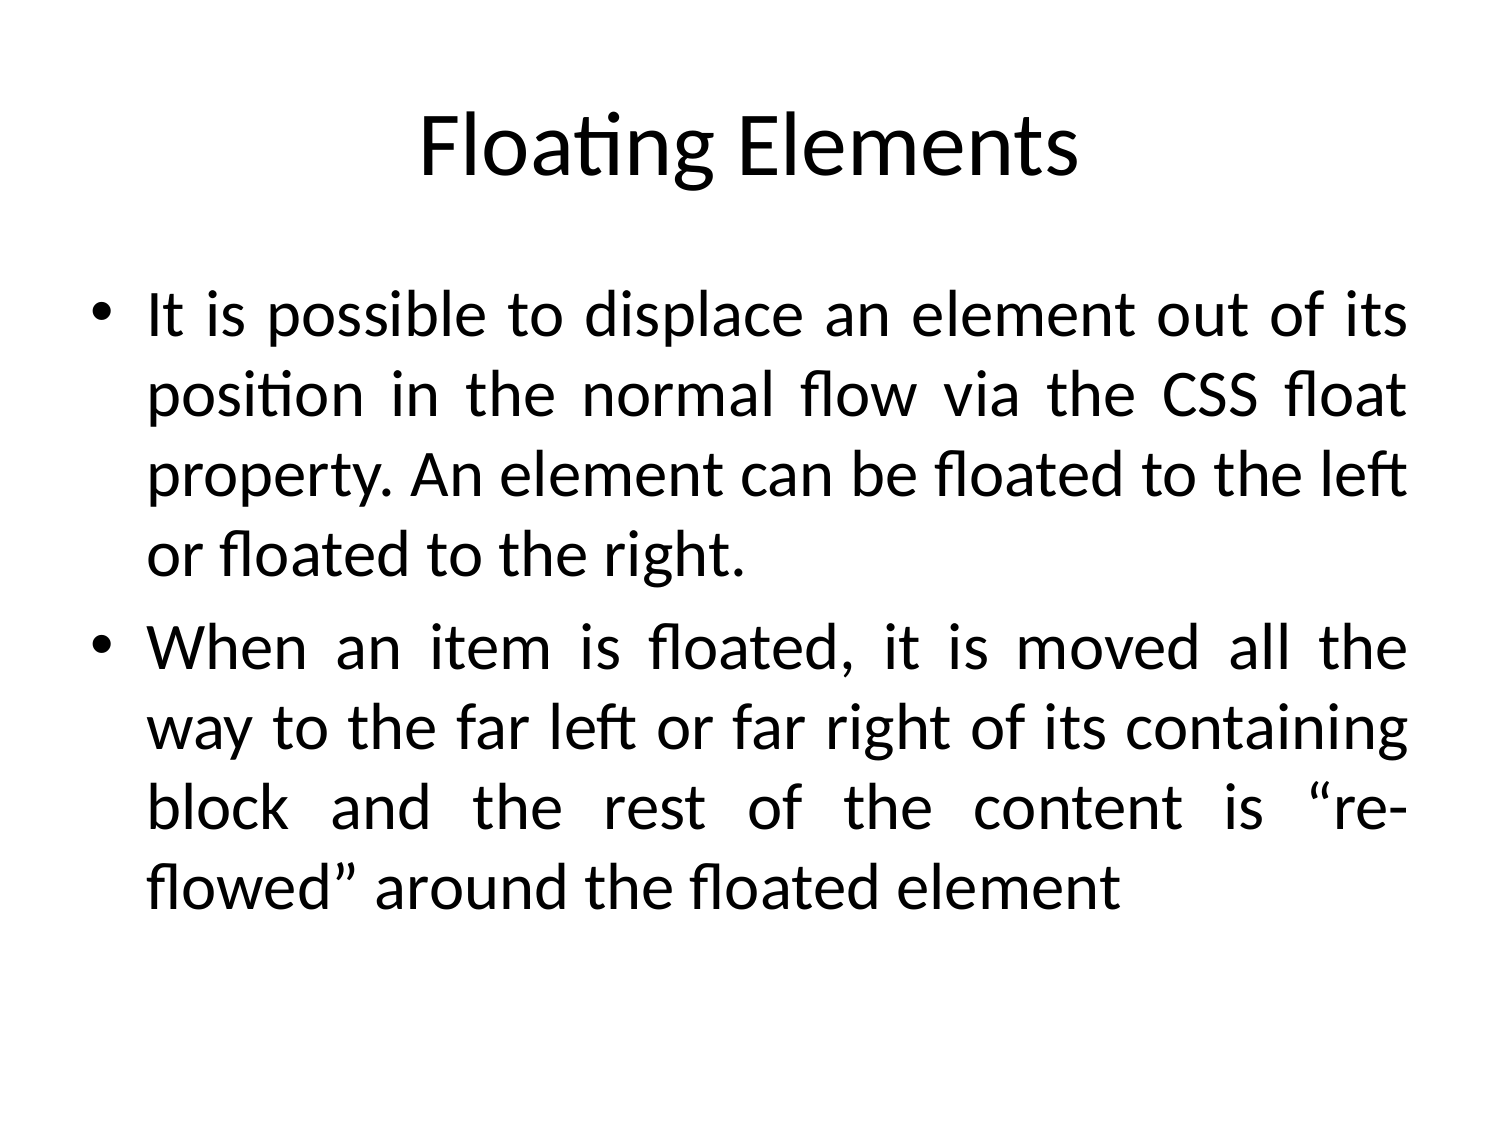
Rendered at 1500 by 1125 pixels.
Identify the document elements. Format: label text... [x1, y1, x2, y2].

title Floating Elements [75, 45, 1425, 233]
list It is possible to displace an element out of its position in the normal flow via the CSS float property. An element can be floated to the left or floated to the right. When an item is floated, it is moved all the way to the far left or far right of its containing block and the rest of the content is “re-flowed” around the floated element [75, 262, 1425, 1005]
